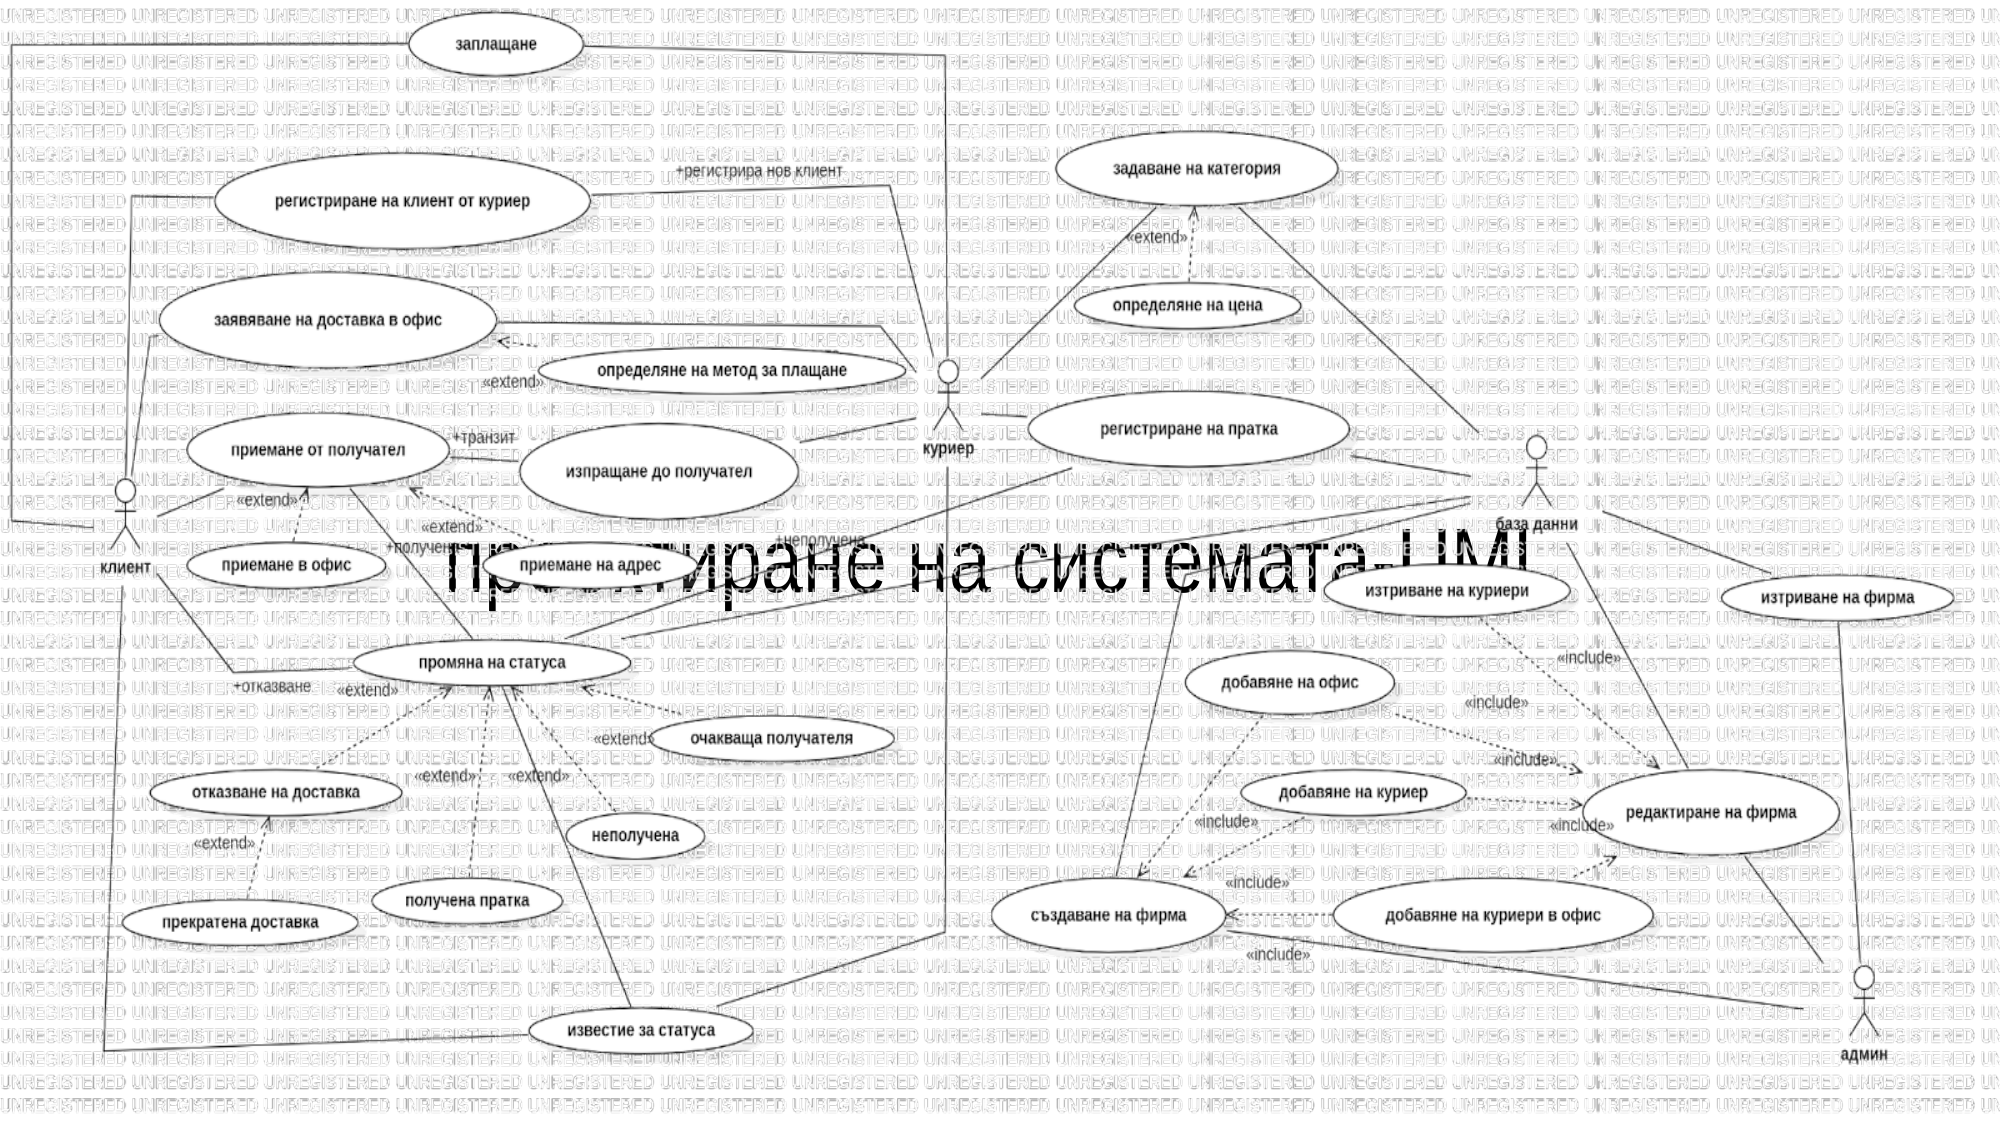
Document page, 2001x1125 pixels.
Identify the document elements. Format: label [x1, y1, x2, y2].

list [0, 0, 2000, 1125]
